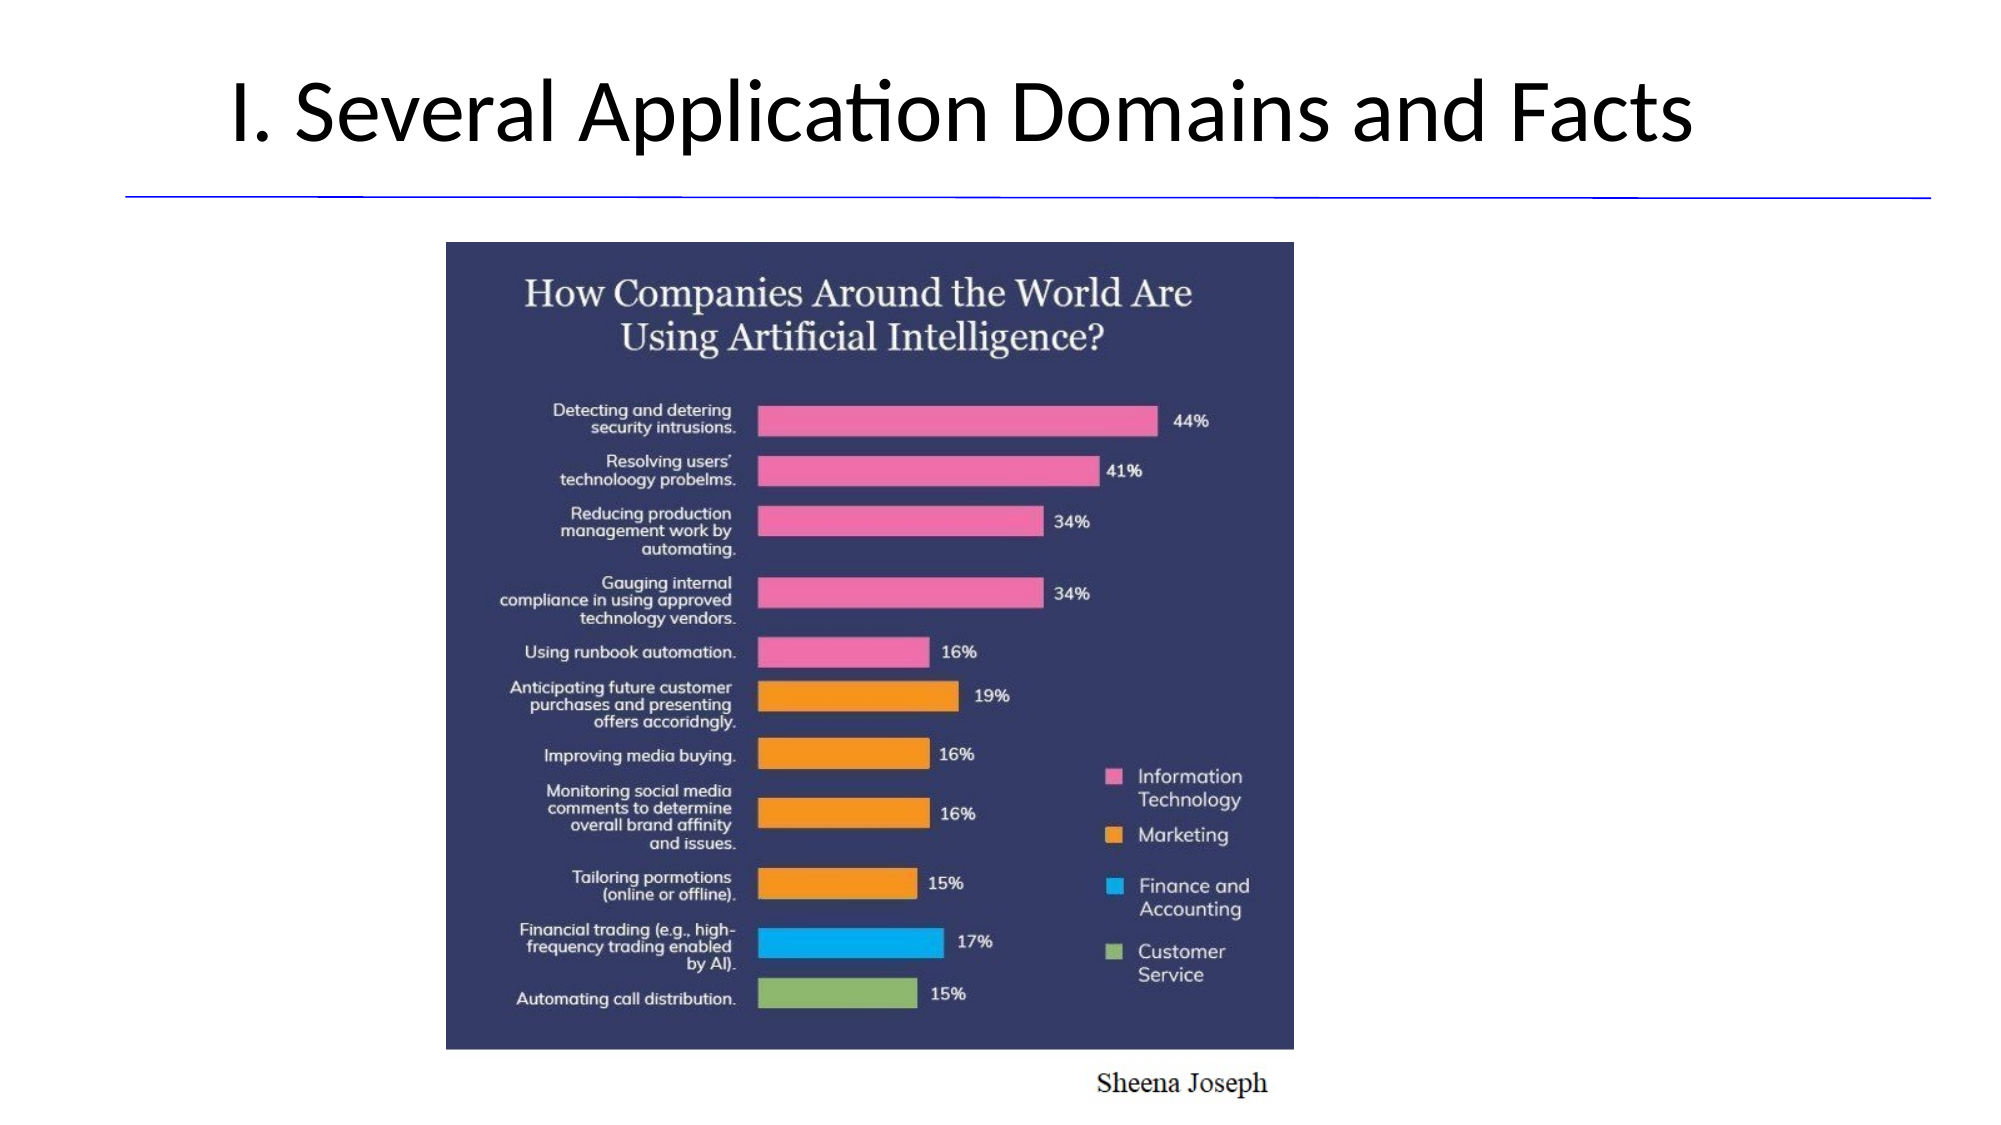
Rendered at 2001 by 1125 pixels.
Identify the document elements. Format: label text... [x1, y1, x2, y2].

picture [446, 242, 1294, 1111]
title I. Several Application Domains and Facts [212, 54, 1713, 169]
